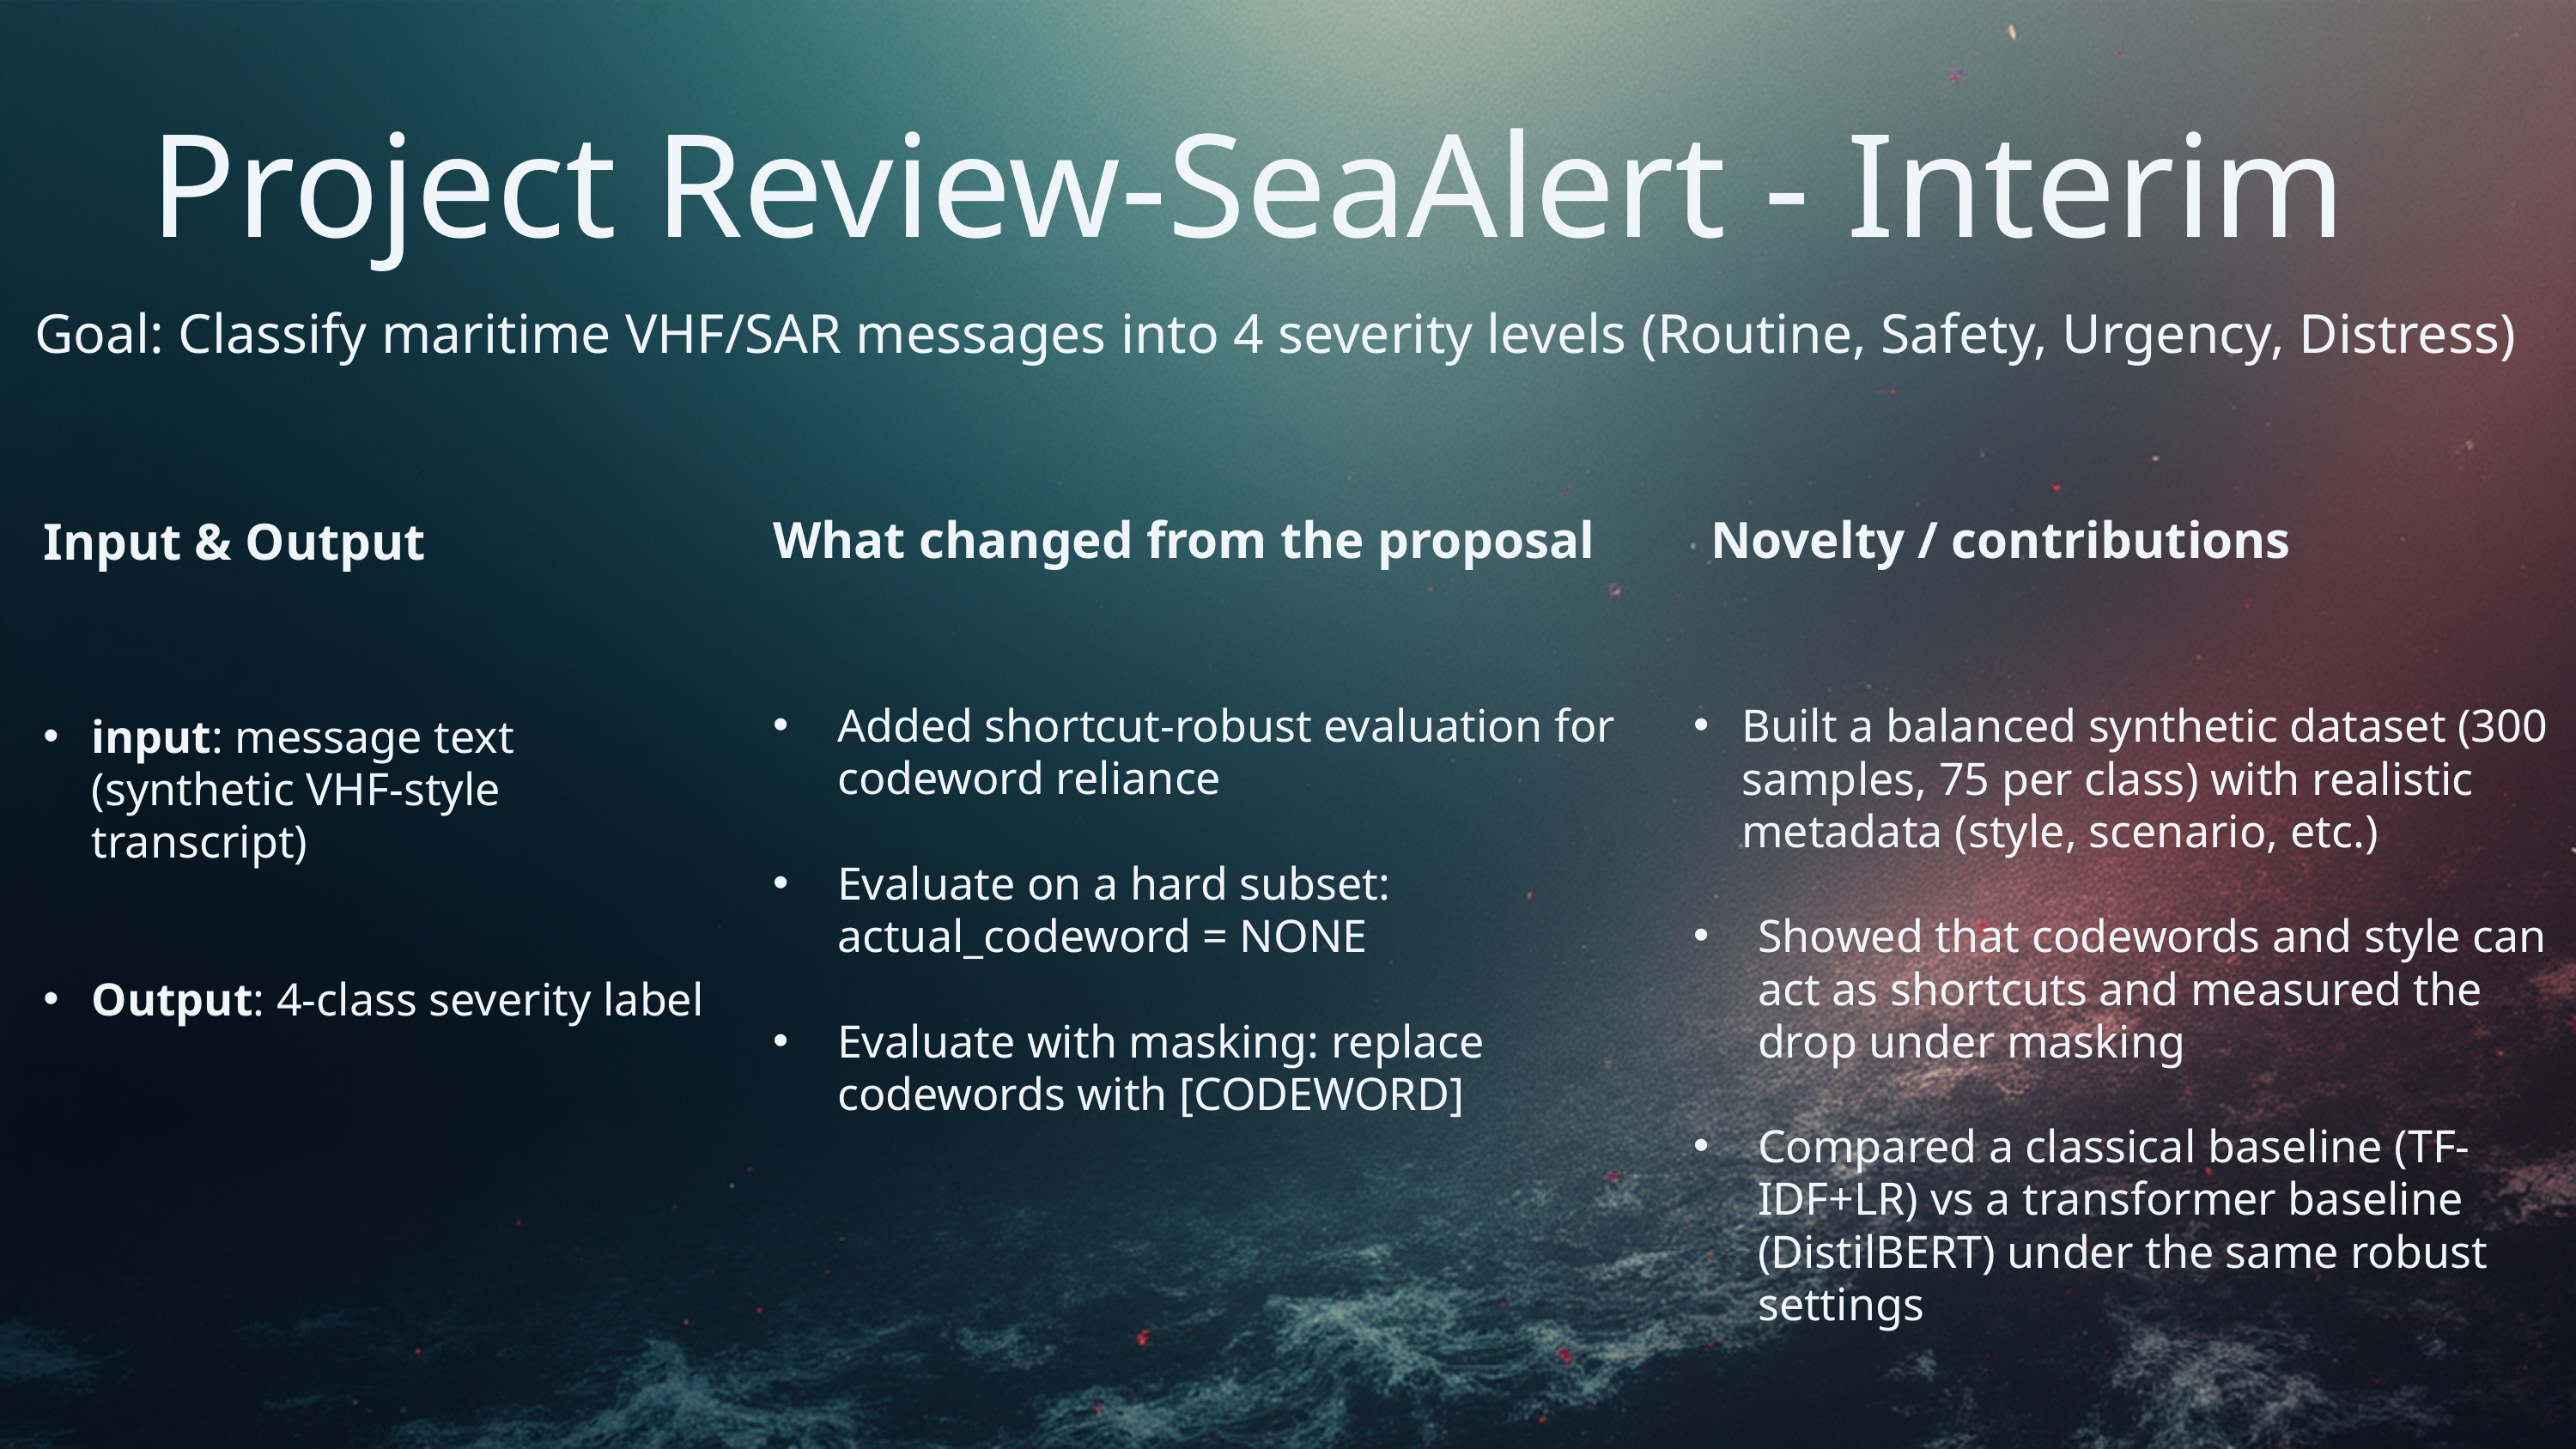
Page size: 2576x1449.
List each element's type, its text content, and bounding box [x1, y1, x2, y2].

text_box [0, 0, 2576, 1449]
text_box Project Review-SeaAlert - Interim [149, 108, 2576, 266]
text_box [43, 505, 709, 1077]
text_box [1692, 502, 2573, 1380]
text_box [772, 503, 1670, 1119]
text_box Goal: Classify maritime VHF/SAR messages into 4 severity levels (Routine, Safety, Urgency, Distress) [34, 288, 2576, 364]
